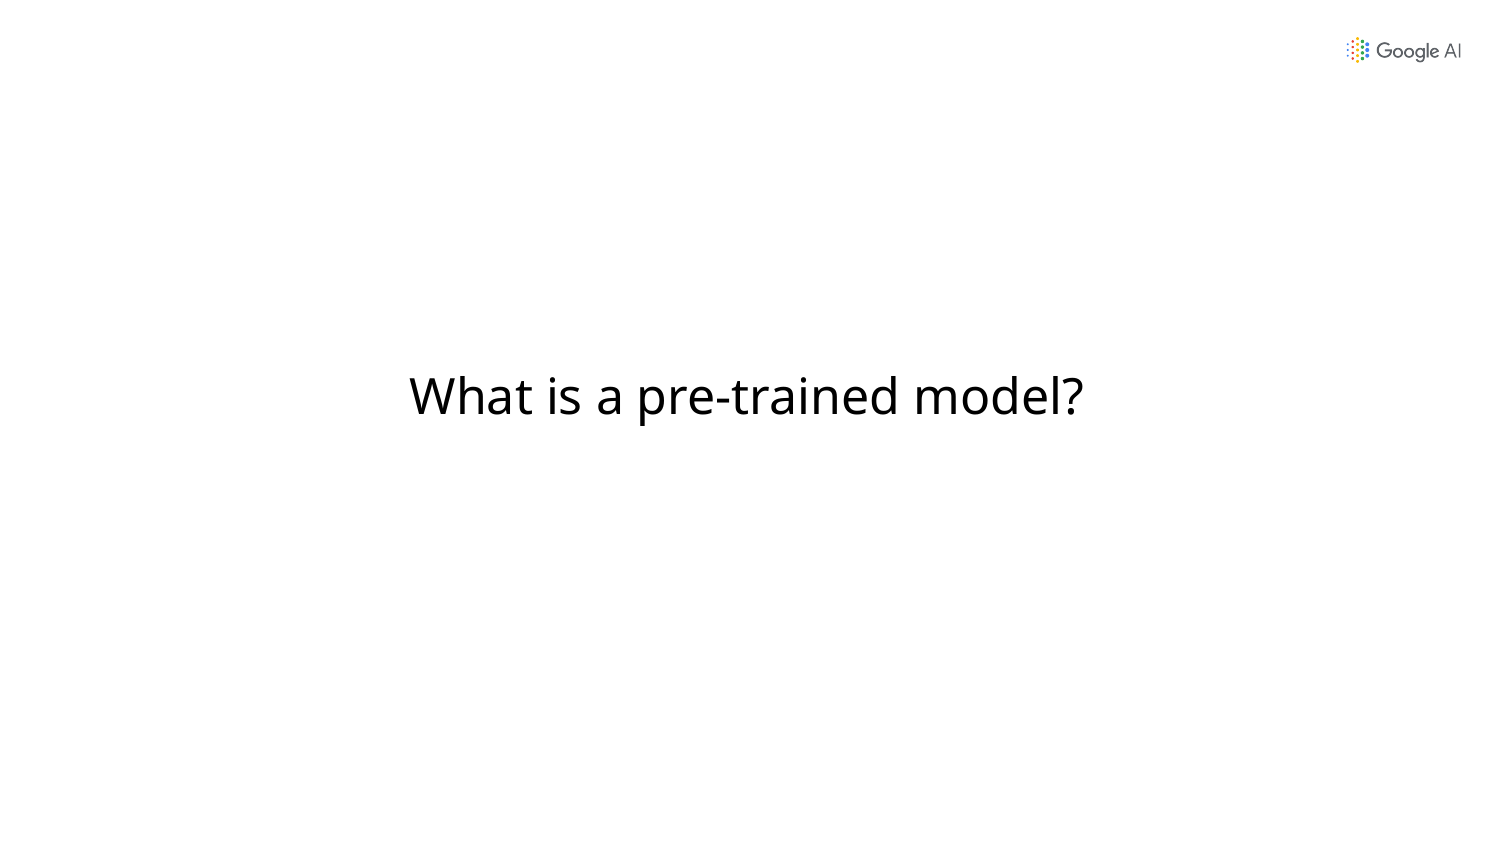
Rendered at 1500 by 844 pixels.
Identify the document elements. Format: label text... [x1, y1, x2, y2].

title What is a pre-trained model? [172, 313, 1322, 476]
picture [1343, 31, 1476, 69]
